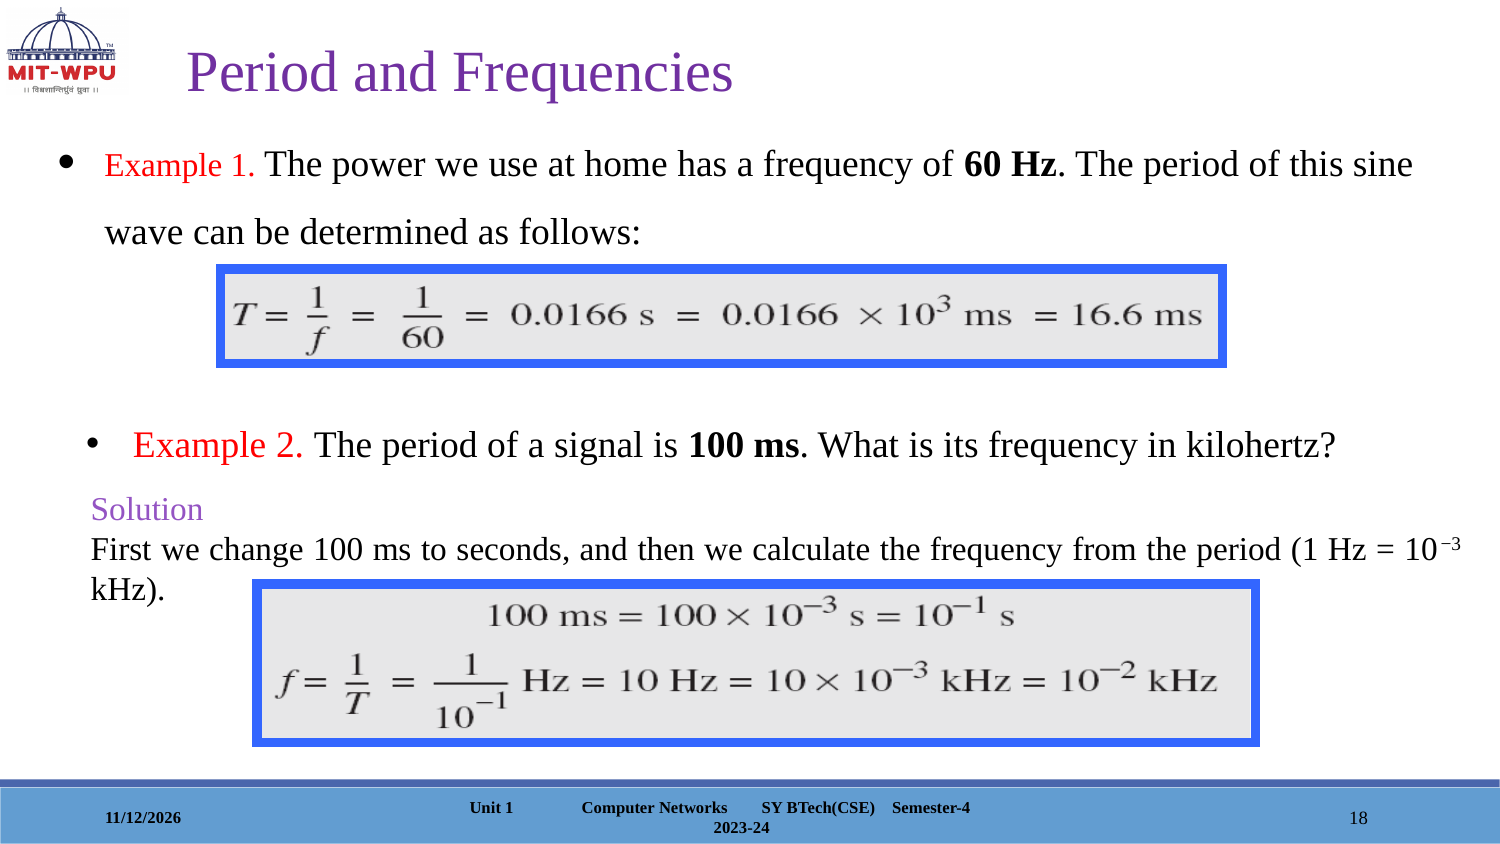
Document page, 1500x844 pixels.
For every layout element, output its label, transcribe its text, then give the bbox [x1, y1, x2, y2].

picture [6, 7, 129, 95]
text_box Example 2. The period of a signal is 100 ms. What is its frequency in kilohertz? [71, 412, 1430, 540]
text_box Period and Frequencies [175, 26, 1380, 109]
picture [224, 273, 1219, 360]
footer Unit 1 Computer Networks SY BTech(CSE) Semester-4 2023-24 [453, 794, 1047, 840]
text_box Solution First we change 100 ms to seconds, and then we calculate the frequency from the period (1 Hz = 10−3 kHz). [75, 479, 1476, 615]
slide_number 18 [1218, 794, 1380, 840]
text_box Example 1. The power we use at home has a frequency of 60 Hz. The period of this sine wave can be determined as follows: [42, 109, 1476, 319]
picture [261, 588, 1251, 738]
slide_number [93, 794, 432, 840]
